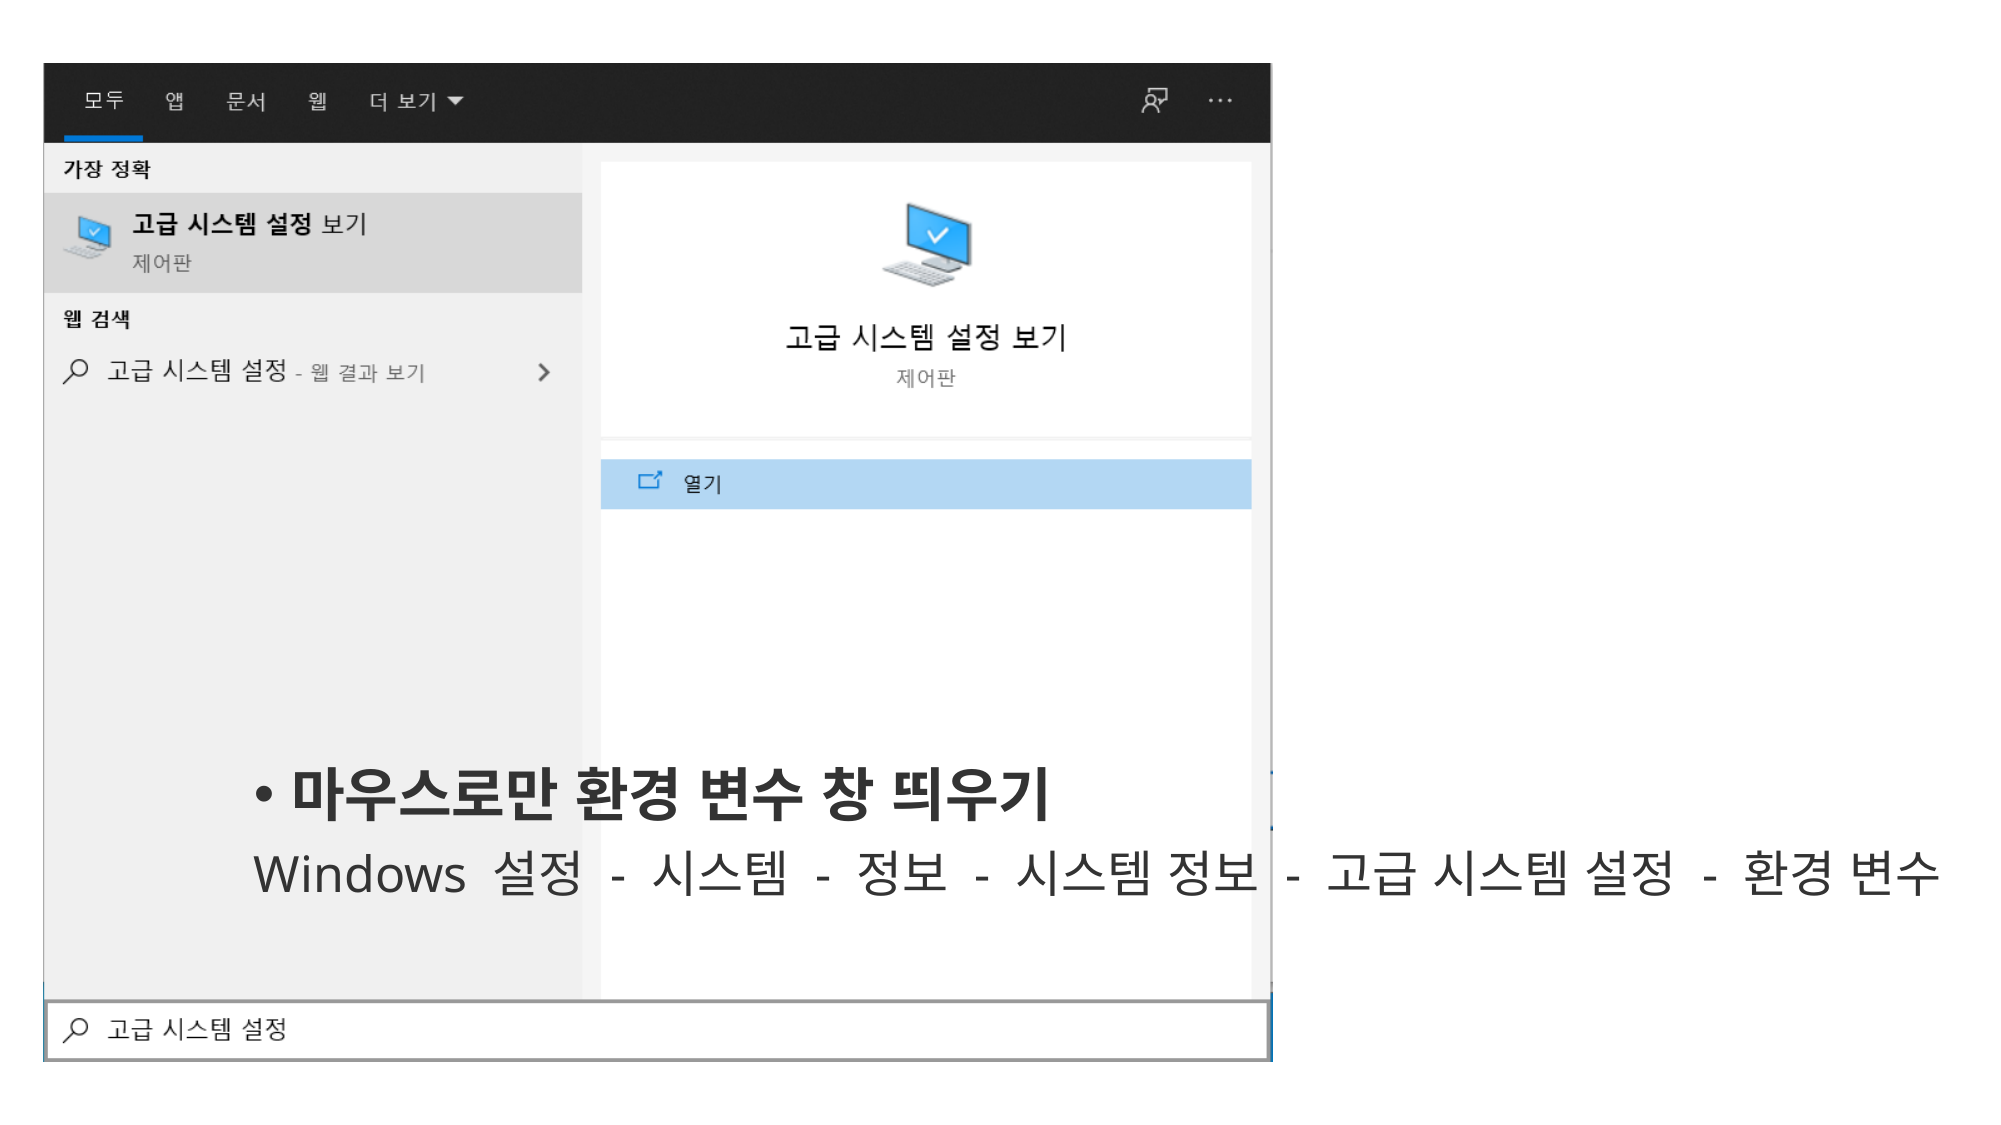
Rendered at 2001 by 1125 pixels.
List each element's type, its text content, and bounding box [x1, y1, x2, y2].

picture [43, 62, 1273, 1062]
text_box 마우스로만 환경 변수 창 띄우기 Windows 설정 - 시스템 - 정보 - 시스템 정보 - 고급 시스템 설정 - 환경 변수 [1273, 758, 2000, 1030]
